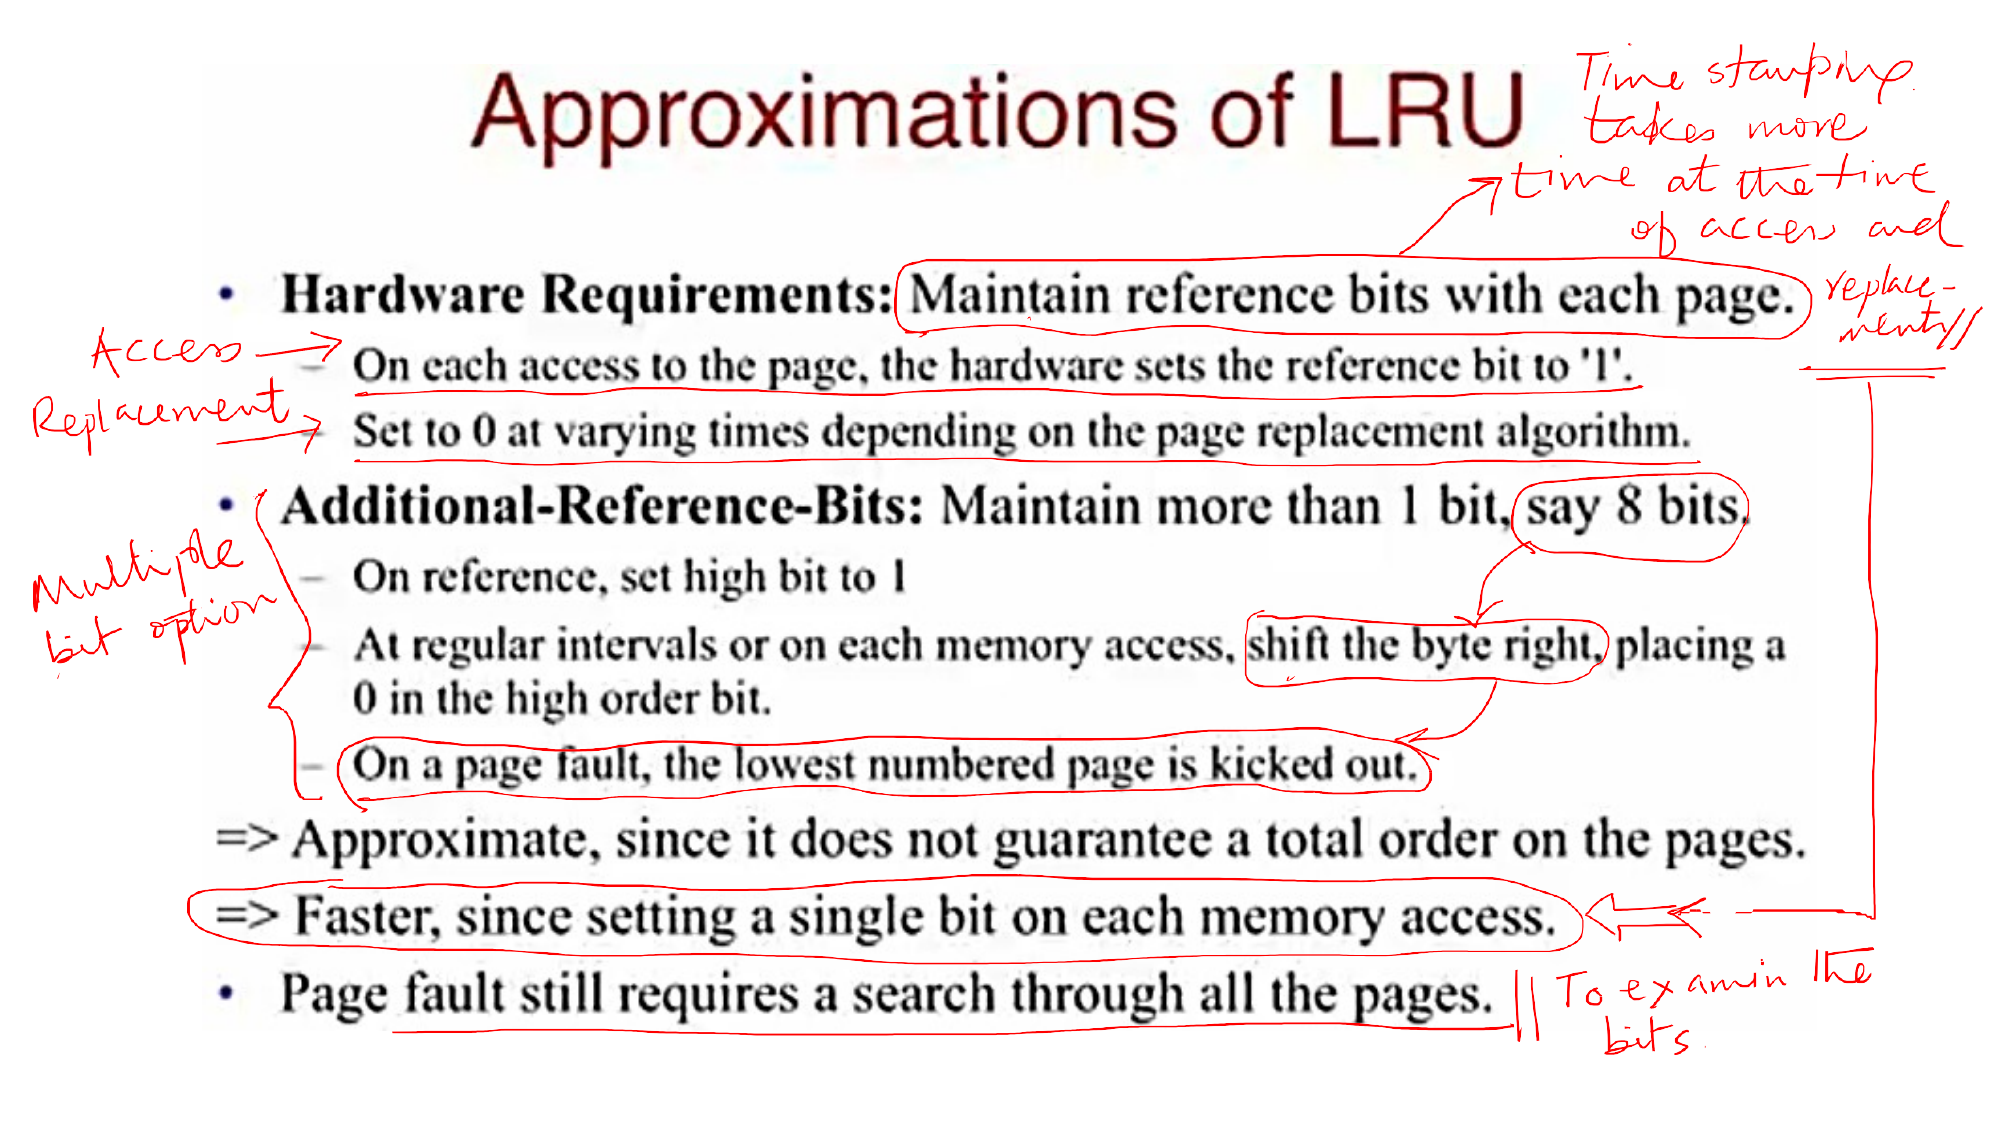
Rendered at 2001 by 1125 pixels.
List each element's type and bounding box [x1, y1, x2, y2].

text_box [32, 42, 1983, 1056]
